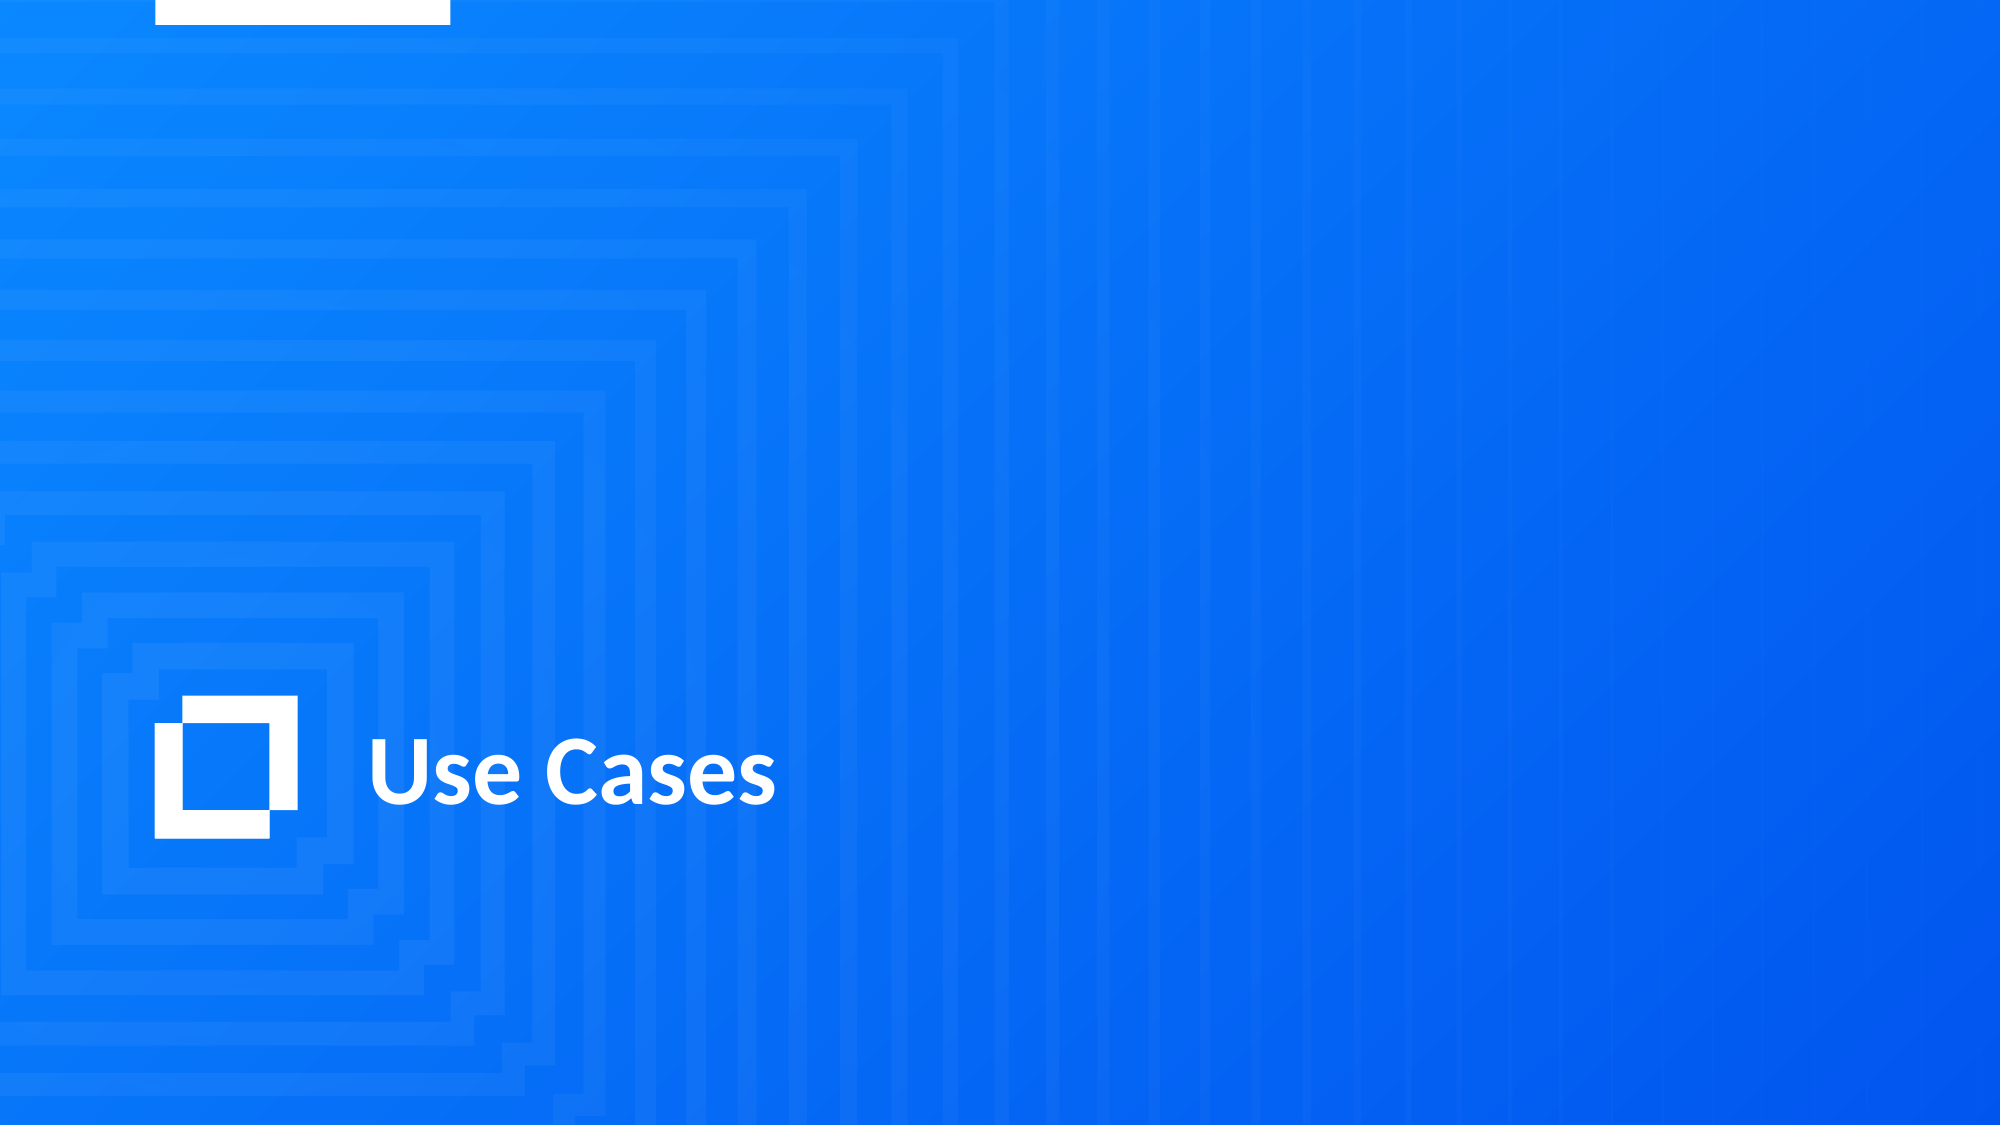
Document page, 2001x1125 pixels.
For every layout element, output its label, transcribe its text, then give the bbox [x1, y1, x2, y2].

title Use Cases [352, 618, 1847, 926]
